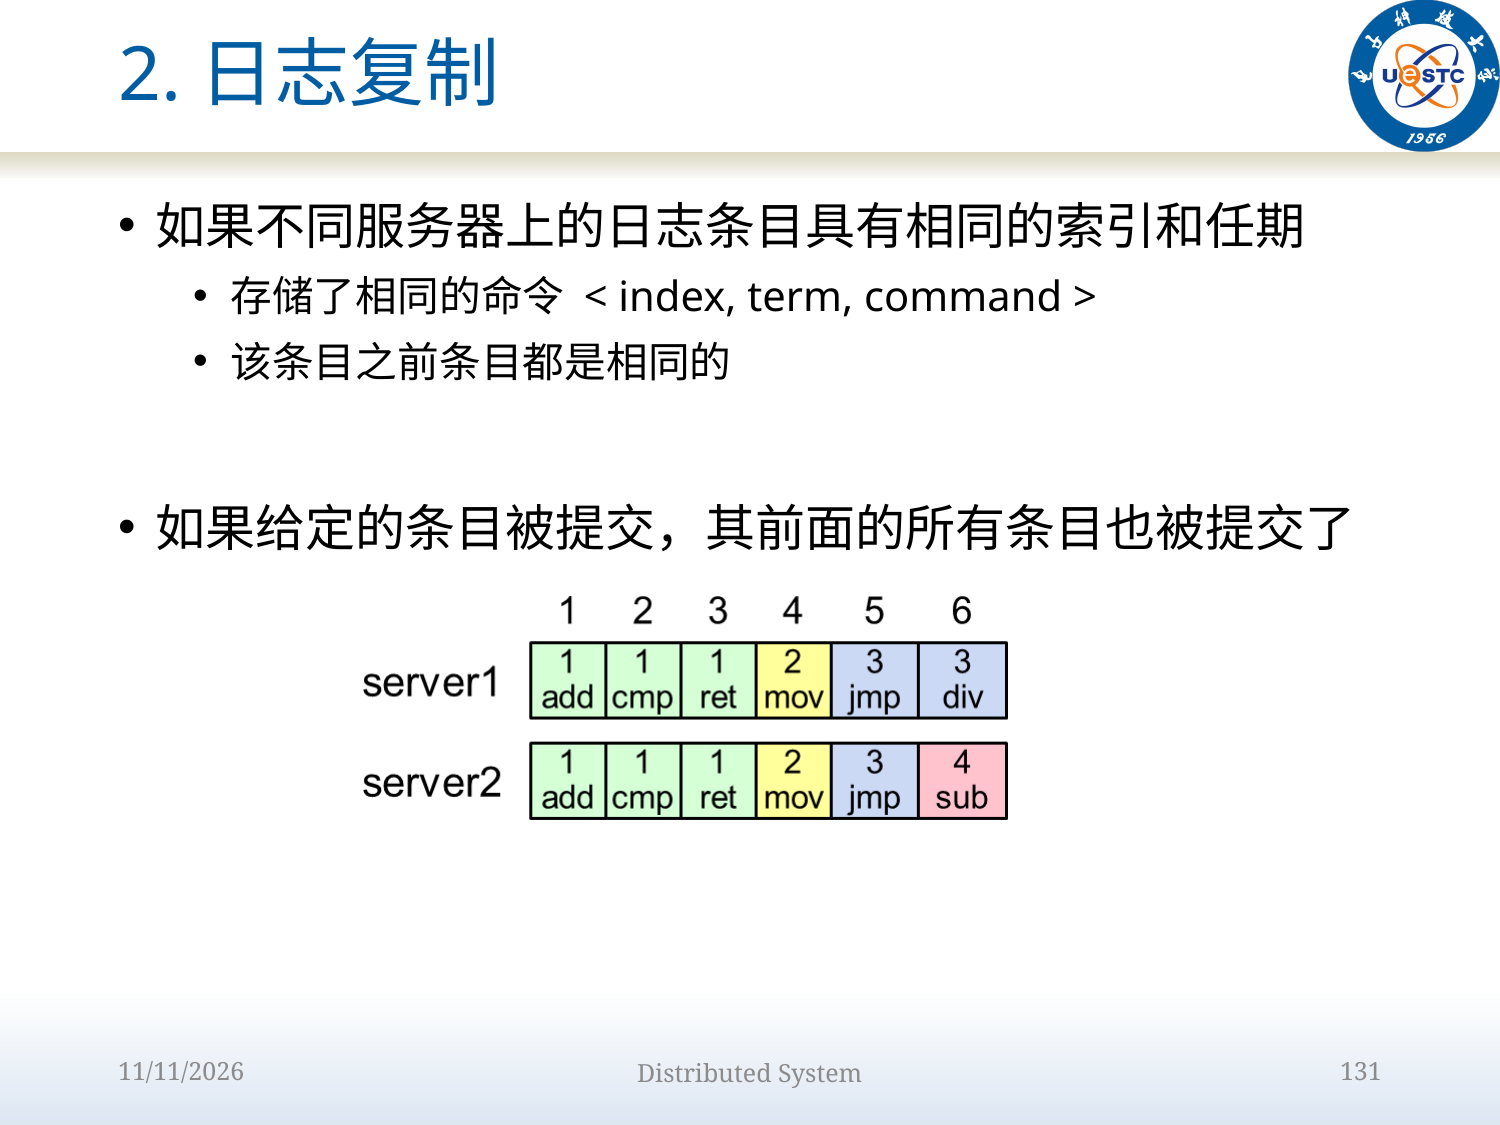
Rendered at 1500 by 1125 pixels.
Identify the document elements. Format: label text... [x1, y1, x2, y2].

picture [336, 574, 1009, 837]
footer Distributed System [414, 1042, 1085, 1103]
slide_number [103, 1042, 414, 1103]
title 2.日志复制 [103, 0, 1348, 153]
list 如果不同服务器上的日志条目具有相同的索引和任期 存储了相同的命令 < index, term, command > 该条目之前条目都是相同的 如果给定的条目被提交，其前面的所有条目也被提交了 [103, 181, 1397, 1014]
picture [1348, 0, 1500, 152]
slide_number 131 [1085, 1042, 1397, 1103]
